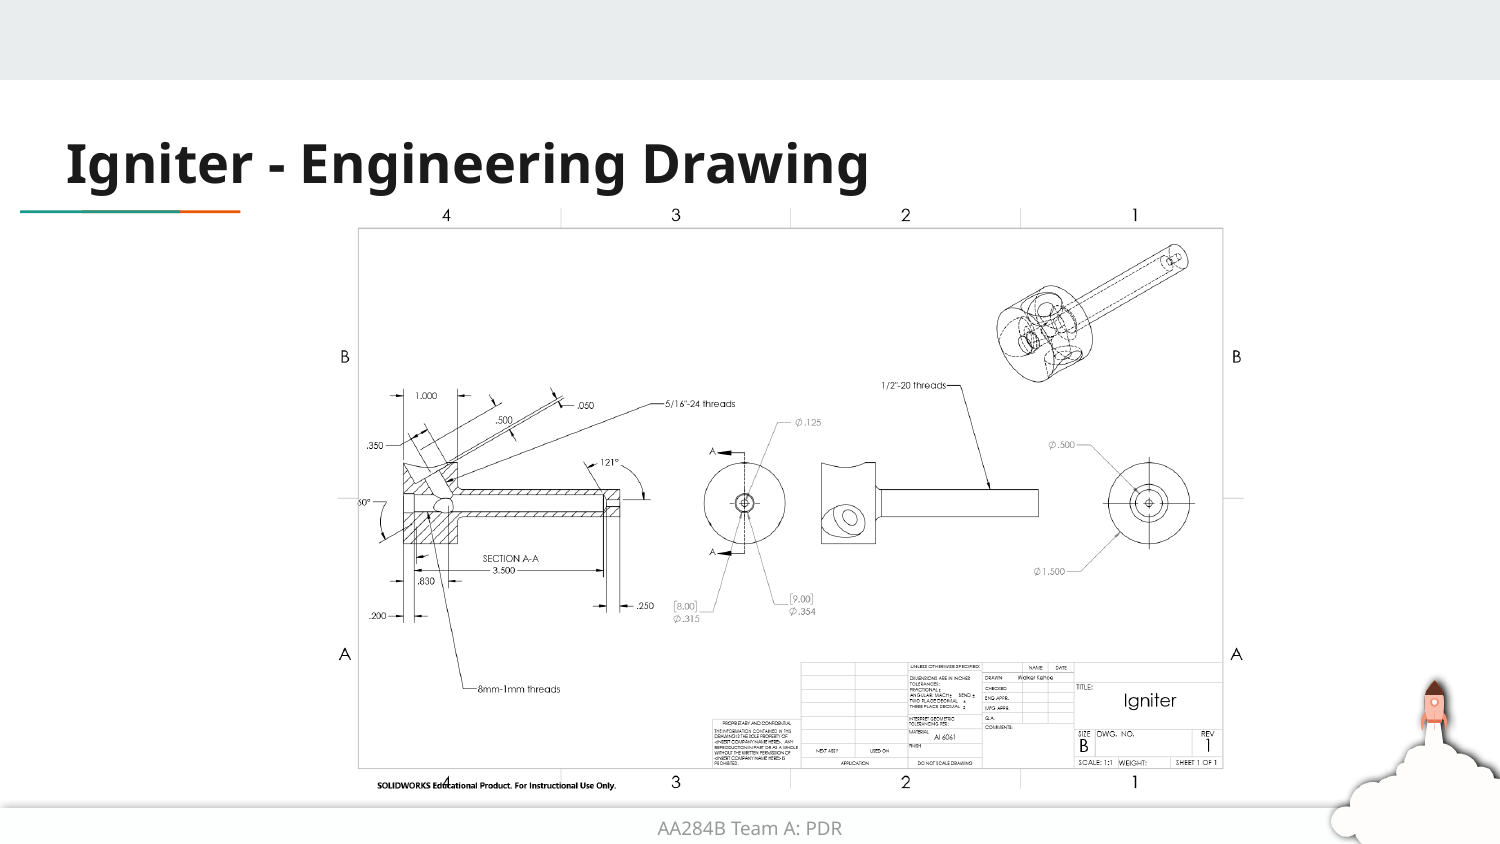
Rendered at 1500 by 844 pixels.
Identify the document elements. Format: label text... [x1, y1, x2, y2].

picture [330, 201, 1247, 794]
title Igniter - Engineering Drawing [51, 114, 1314, 203]
picture [0, 680, 1500, 844]
